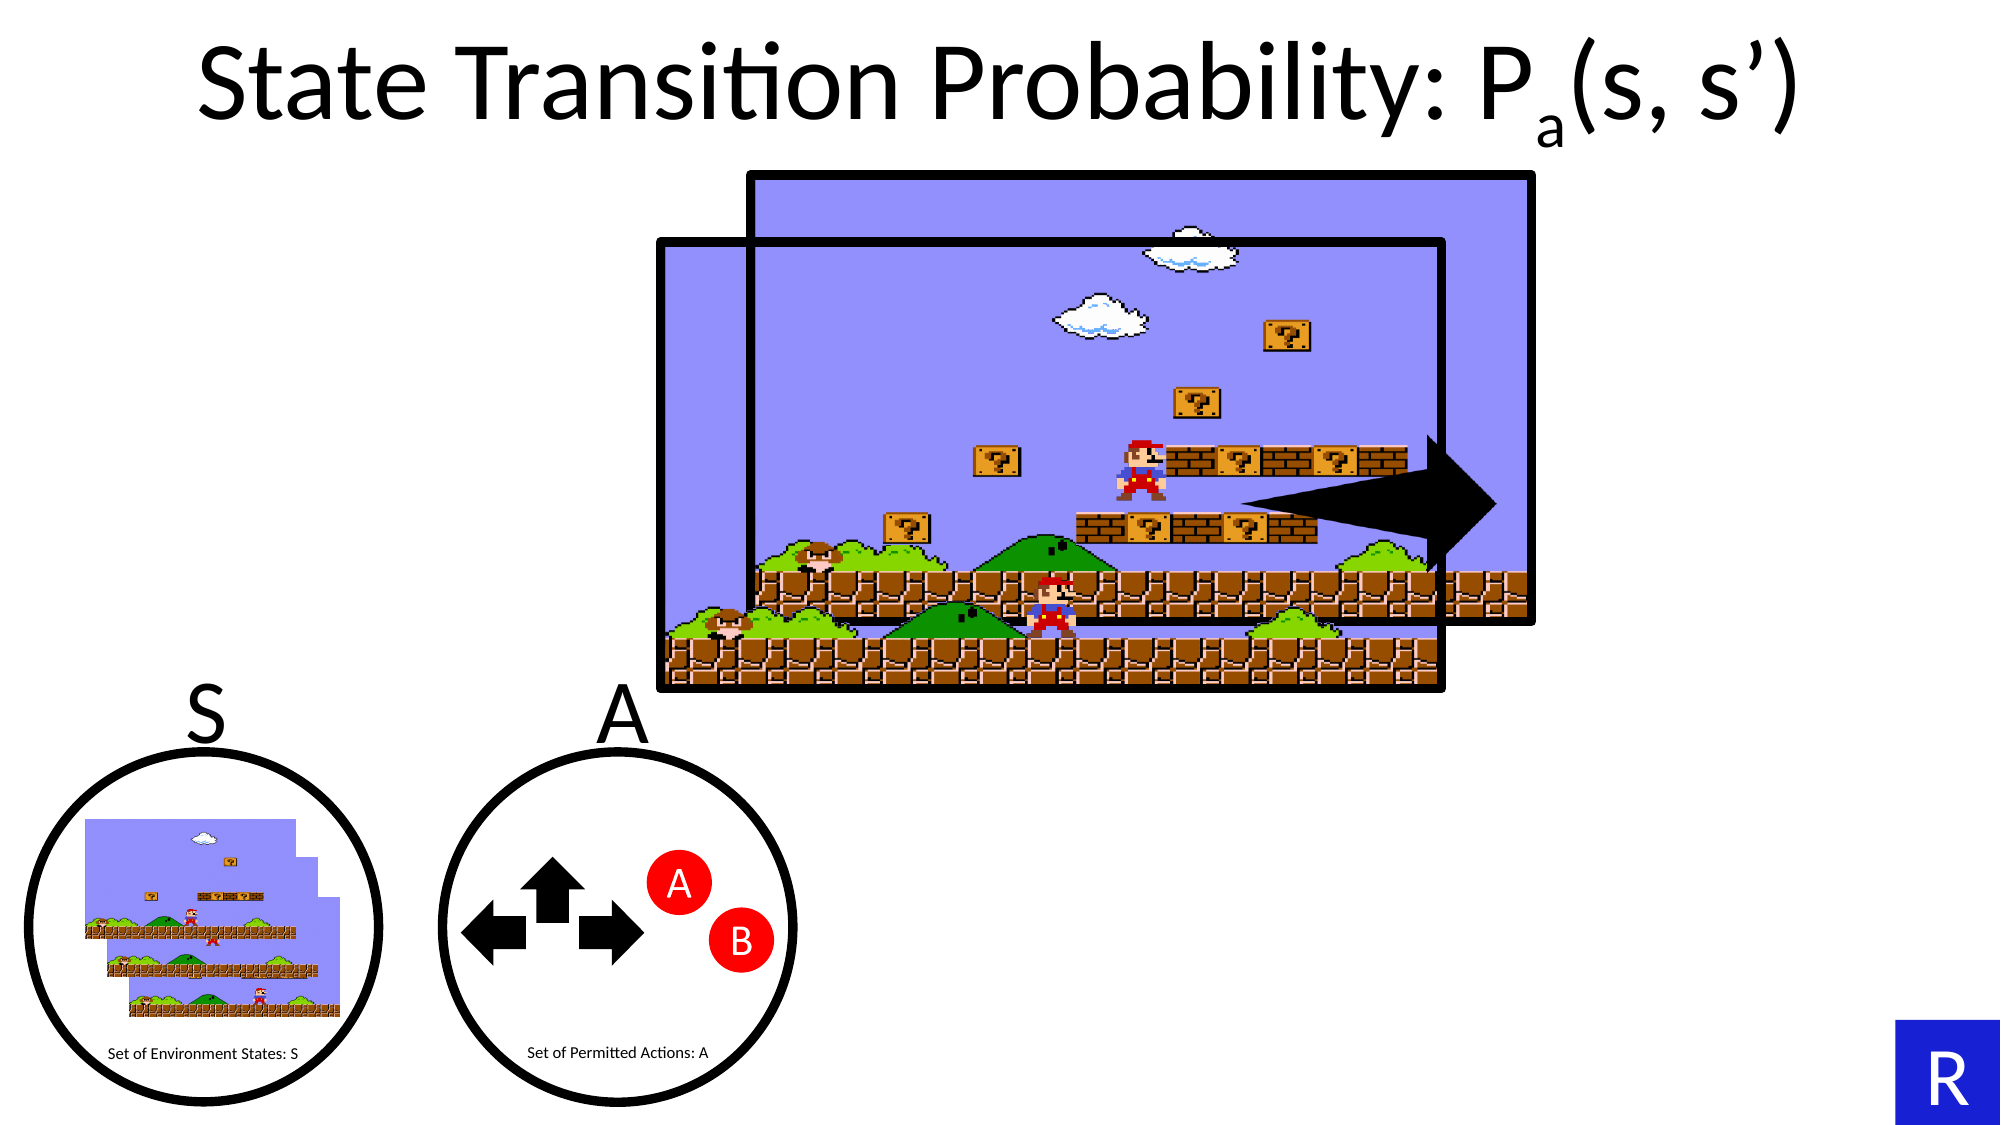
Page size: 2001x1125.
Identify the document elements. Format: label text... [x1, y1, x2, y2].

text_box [28, 751, 379, 1102]
picture [1228, 363, 1508, 643]
text_box R [1894, 1019, 2000, 1125]
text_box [665, 246, 1437, 684]
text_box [755, 179, 1527, 617]
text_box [442, 751, 793, 1103]
text_box S [170, 644, 243, 751]
text_box State Transition Probability: Pa(s, s’) [181, 0, 1819, 169]
text_box A [581, 644, 665, 751]
